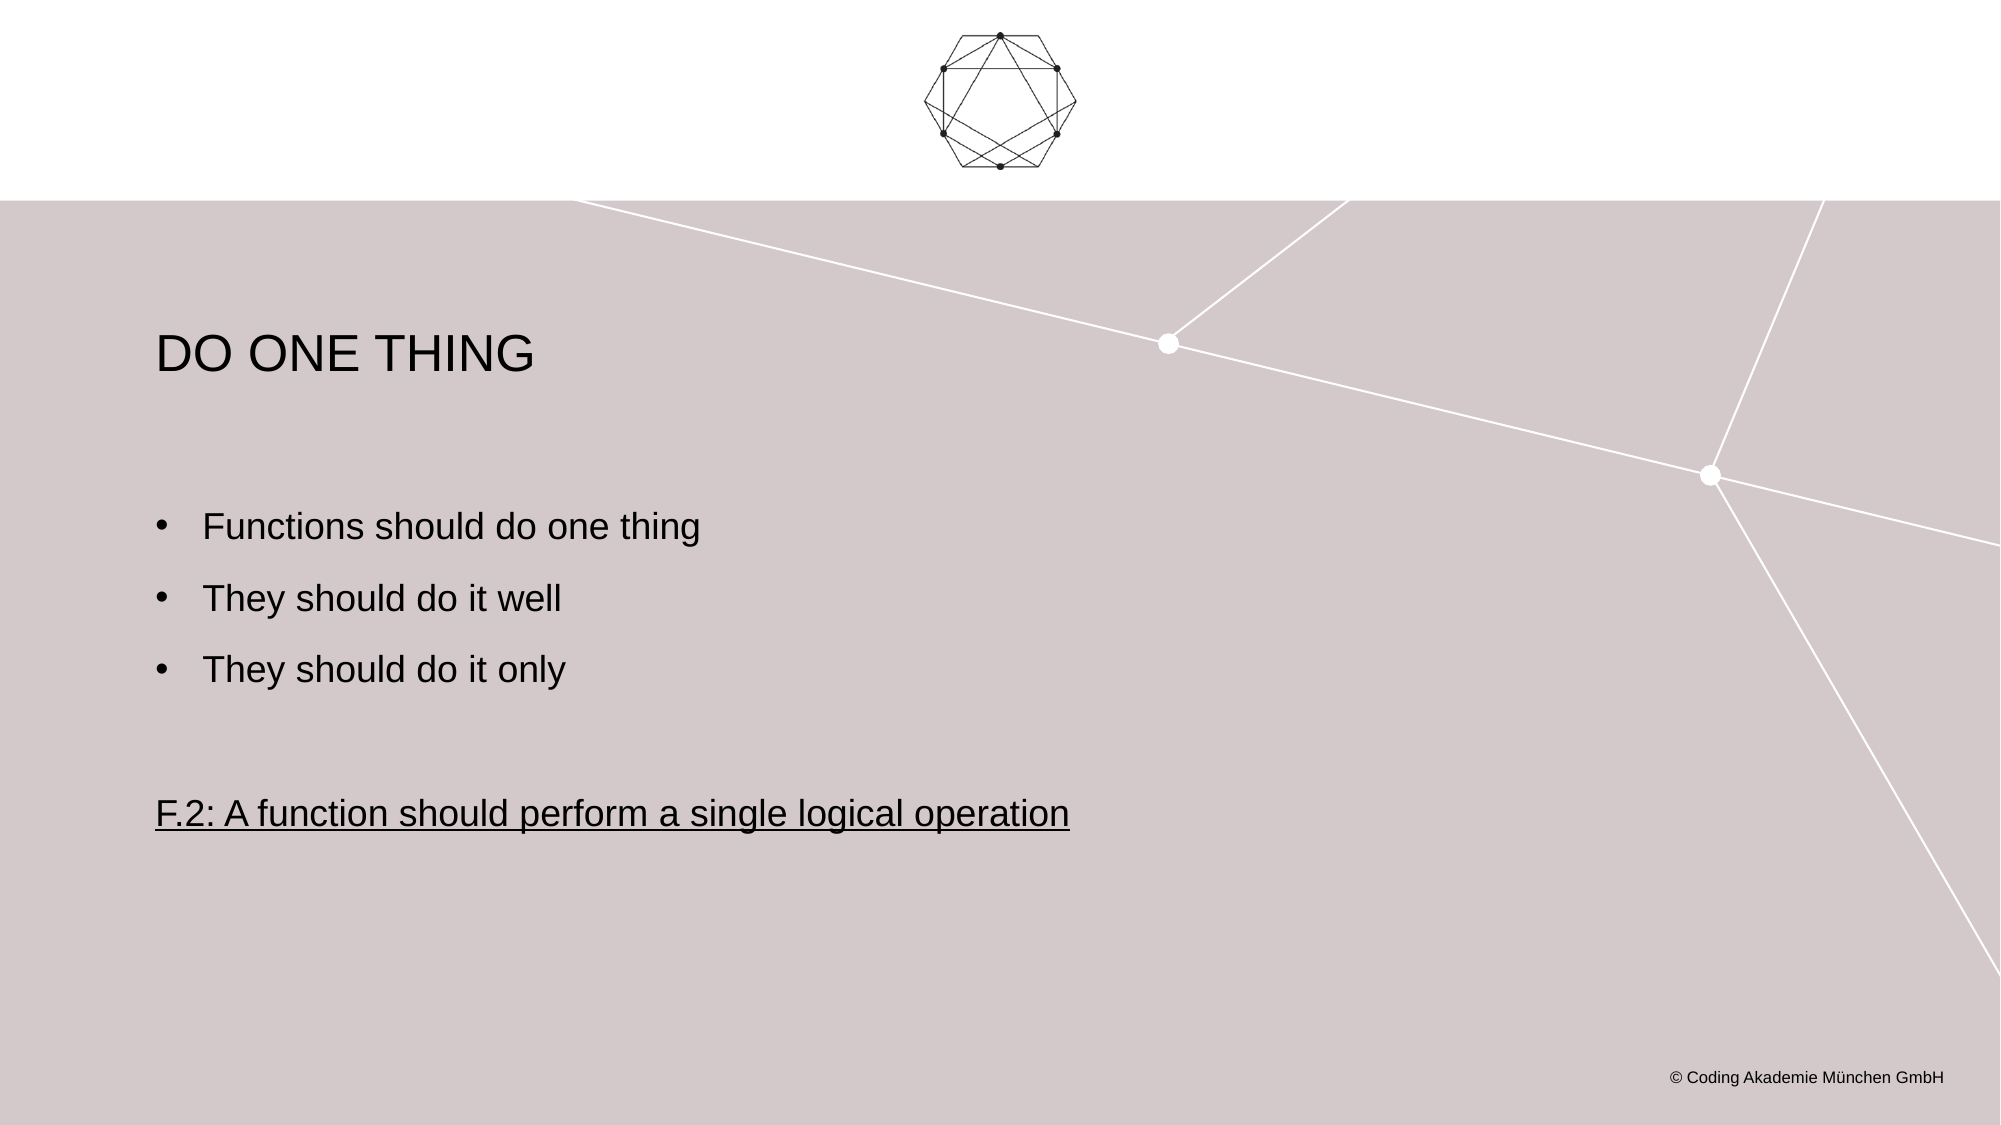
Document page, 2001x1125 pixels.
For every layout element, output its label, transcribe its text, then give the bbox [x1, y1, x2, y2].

list Functions should do one thing They should do it well They should do it only F.2: A function should perform a single logical operation [155, 497, 1839, 1006]
picture [923, 32, 1077, 170]
title Do One Thing [155, 319, 1839, 383]
footer © Coding Akademie München GmbH [1354, 1069, 1945, 1088]
